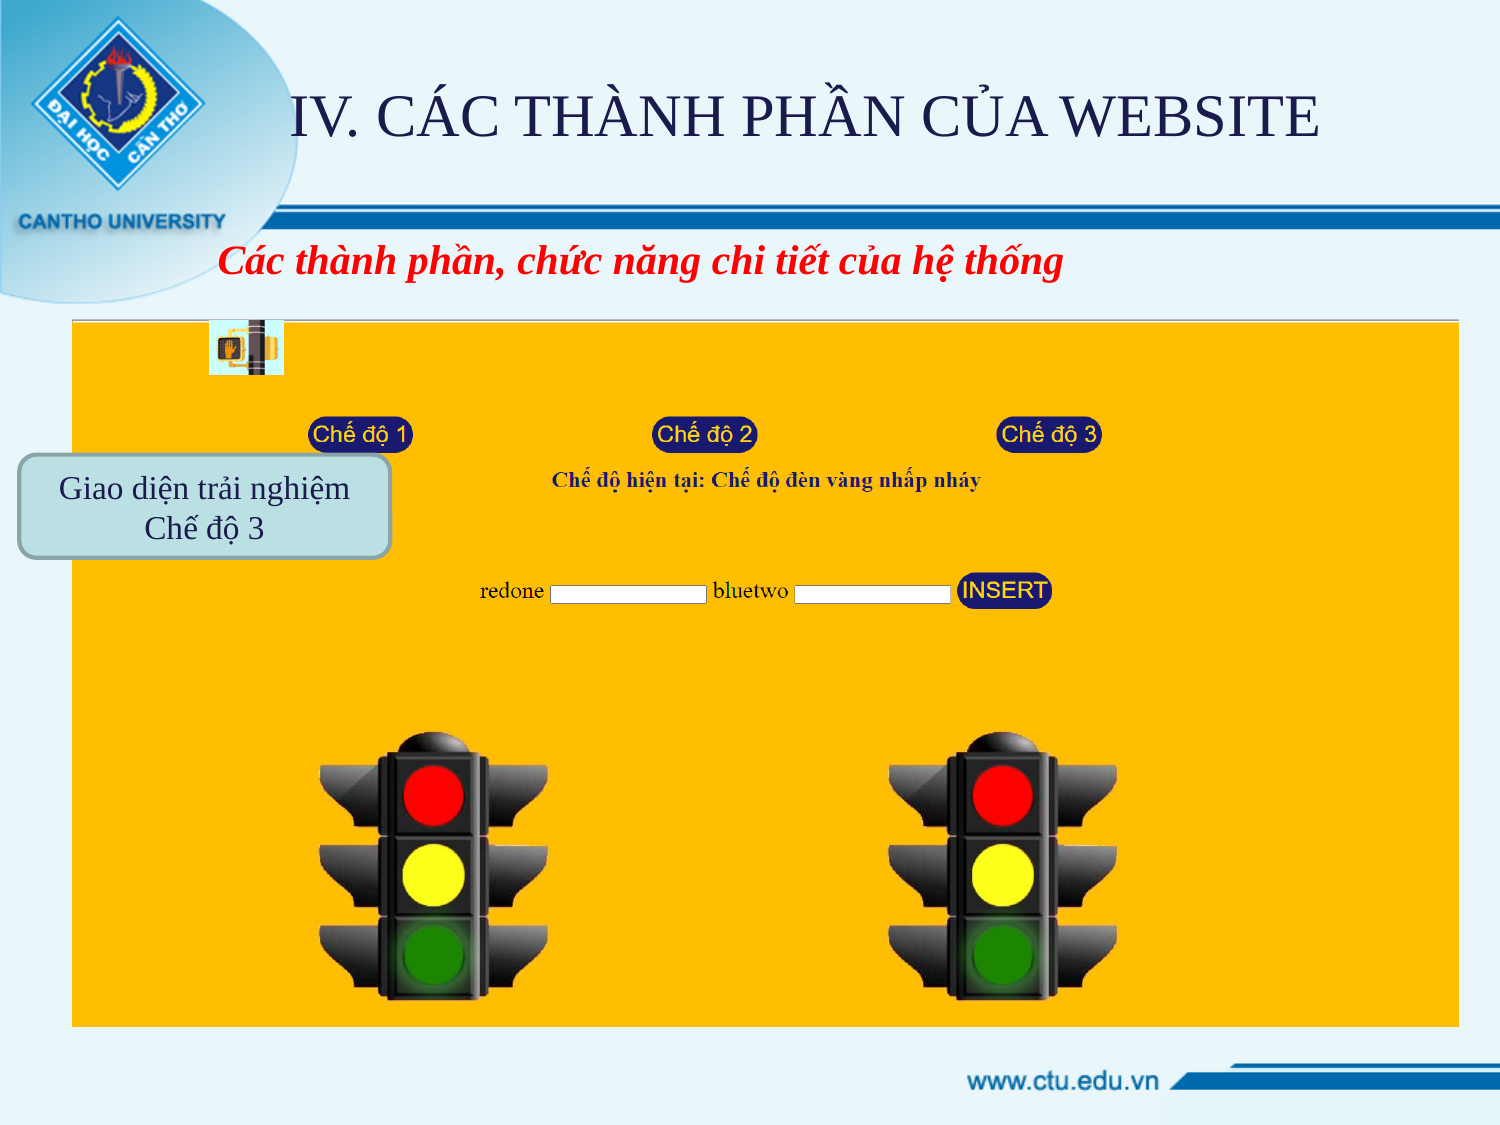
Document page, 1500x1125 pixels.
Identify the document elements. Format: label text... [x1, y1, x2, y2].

text_box Giao diện trải nghiệm Chế độ 3 [17, 452, 67, 560]
text_box Các thành phần, chức năng chi tiết của hệ thống [202, 225, 1198, 291]
text_box IV. CÁC THÀNH PHẦN CỦA WEBSITE [289, 75, 1385, 149]
picture [0, 0, 1500, 1125]
